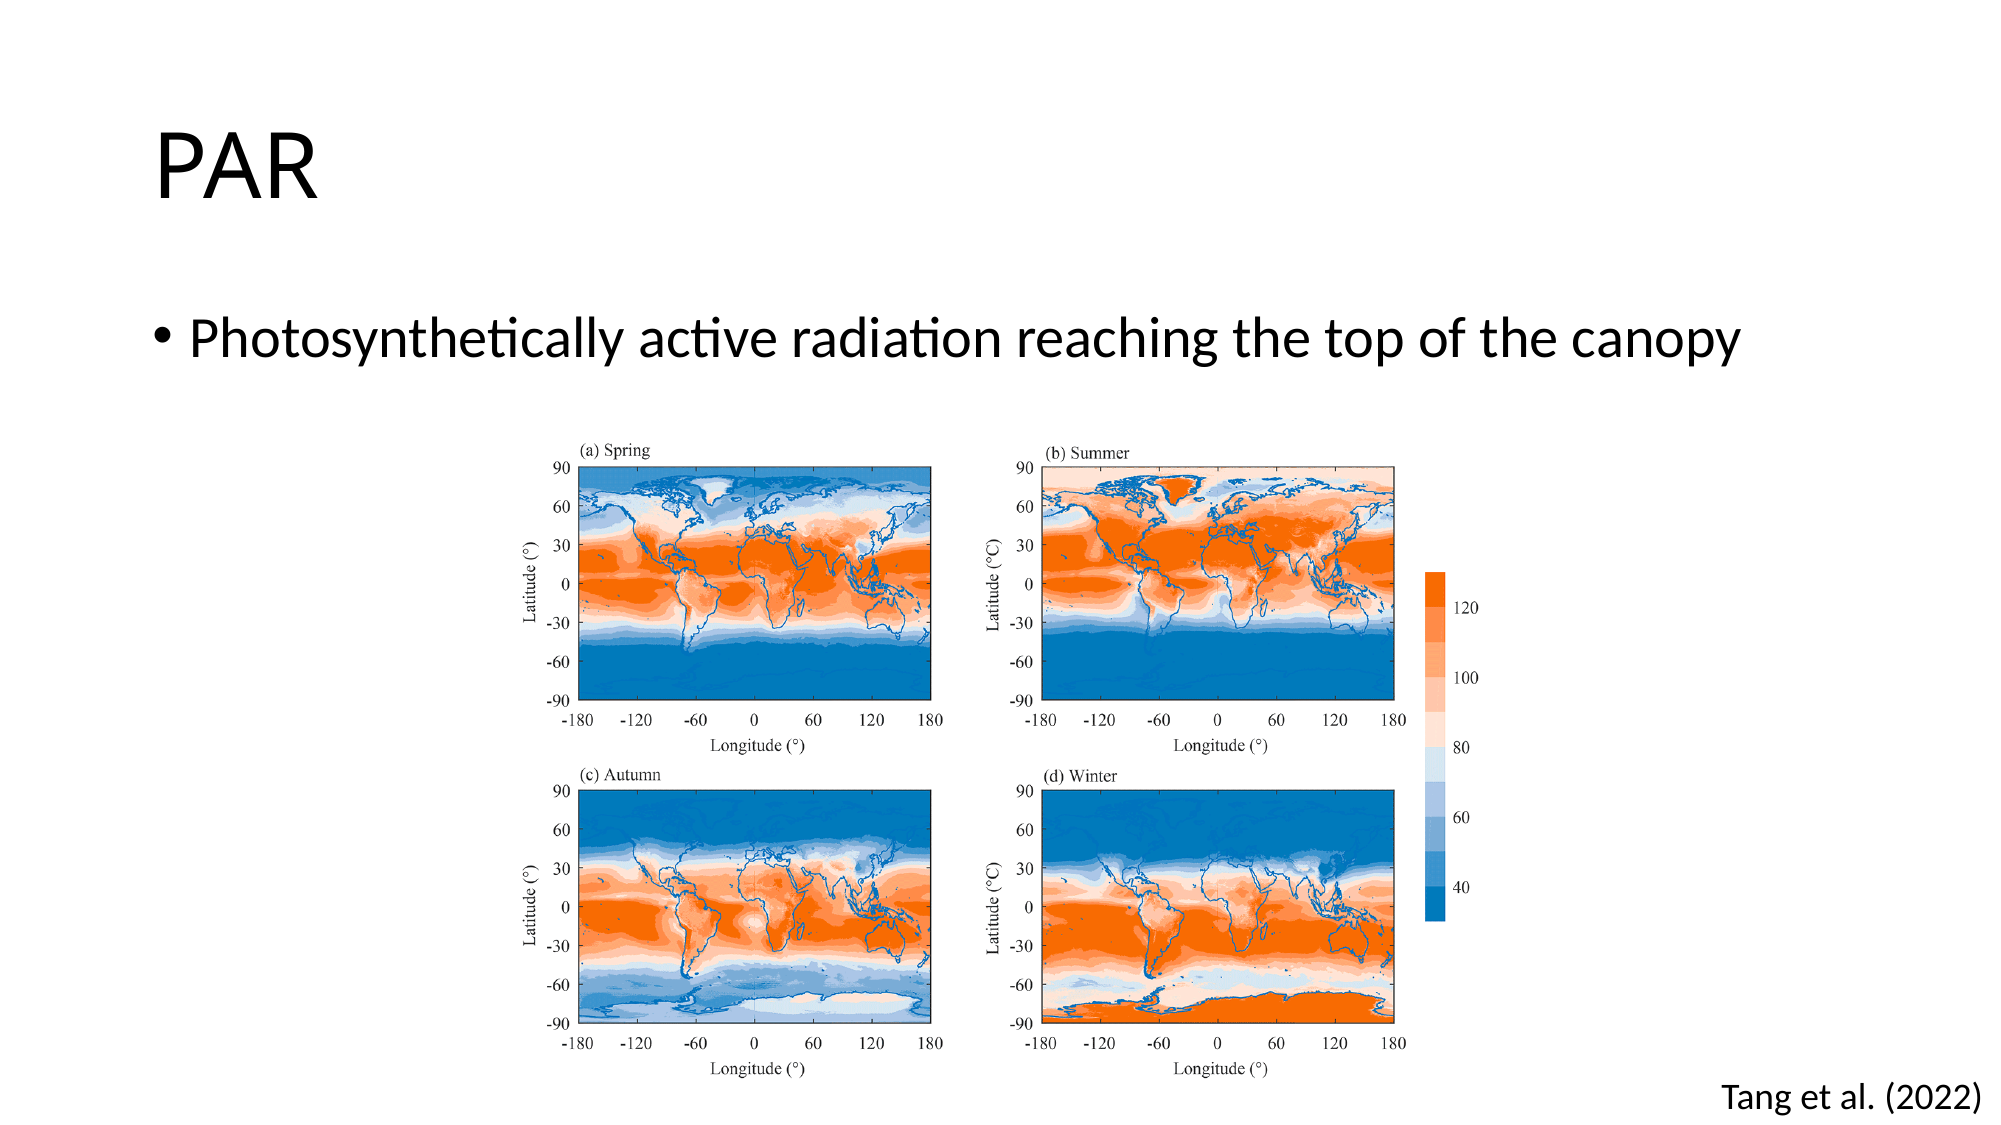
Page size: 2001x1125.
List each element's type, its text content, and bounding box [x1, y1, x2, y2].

picture [512, 432, 1489, 1089]
text_box Tang et al. (2022) [1706, 1064, 1998, 1125]
list Photosynthetically active radiation reaching the top of the canopy [137, 299, 1863, 1014]
title PAR [137, 59, 1863, 278]
